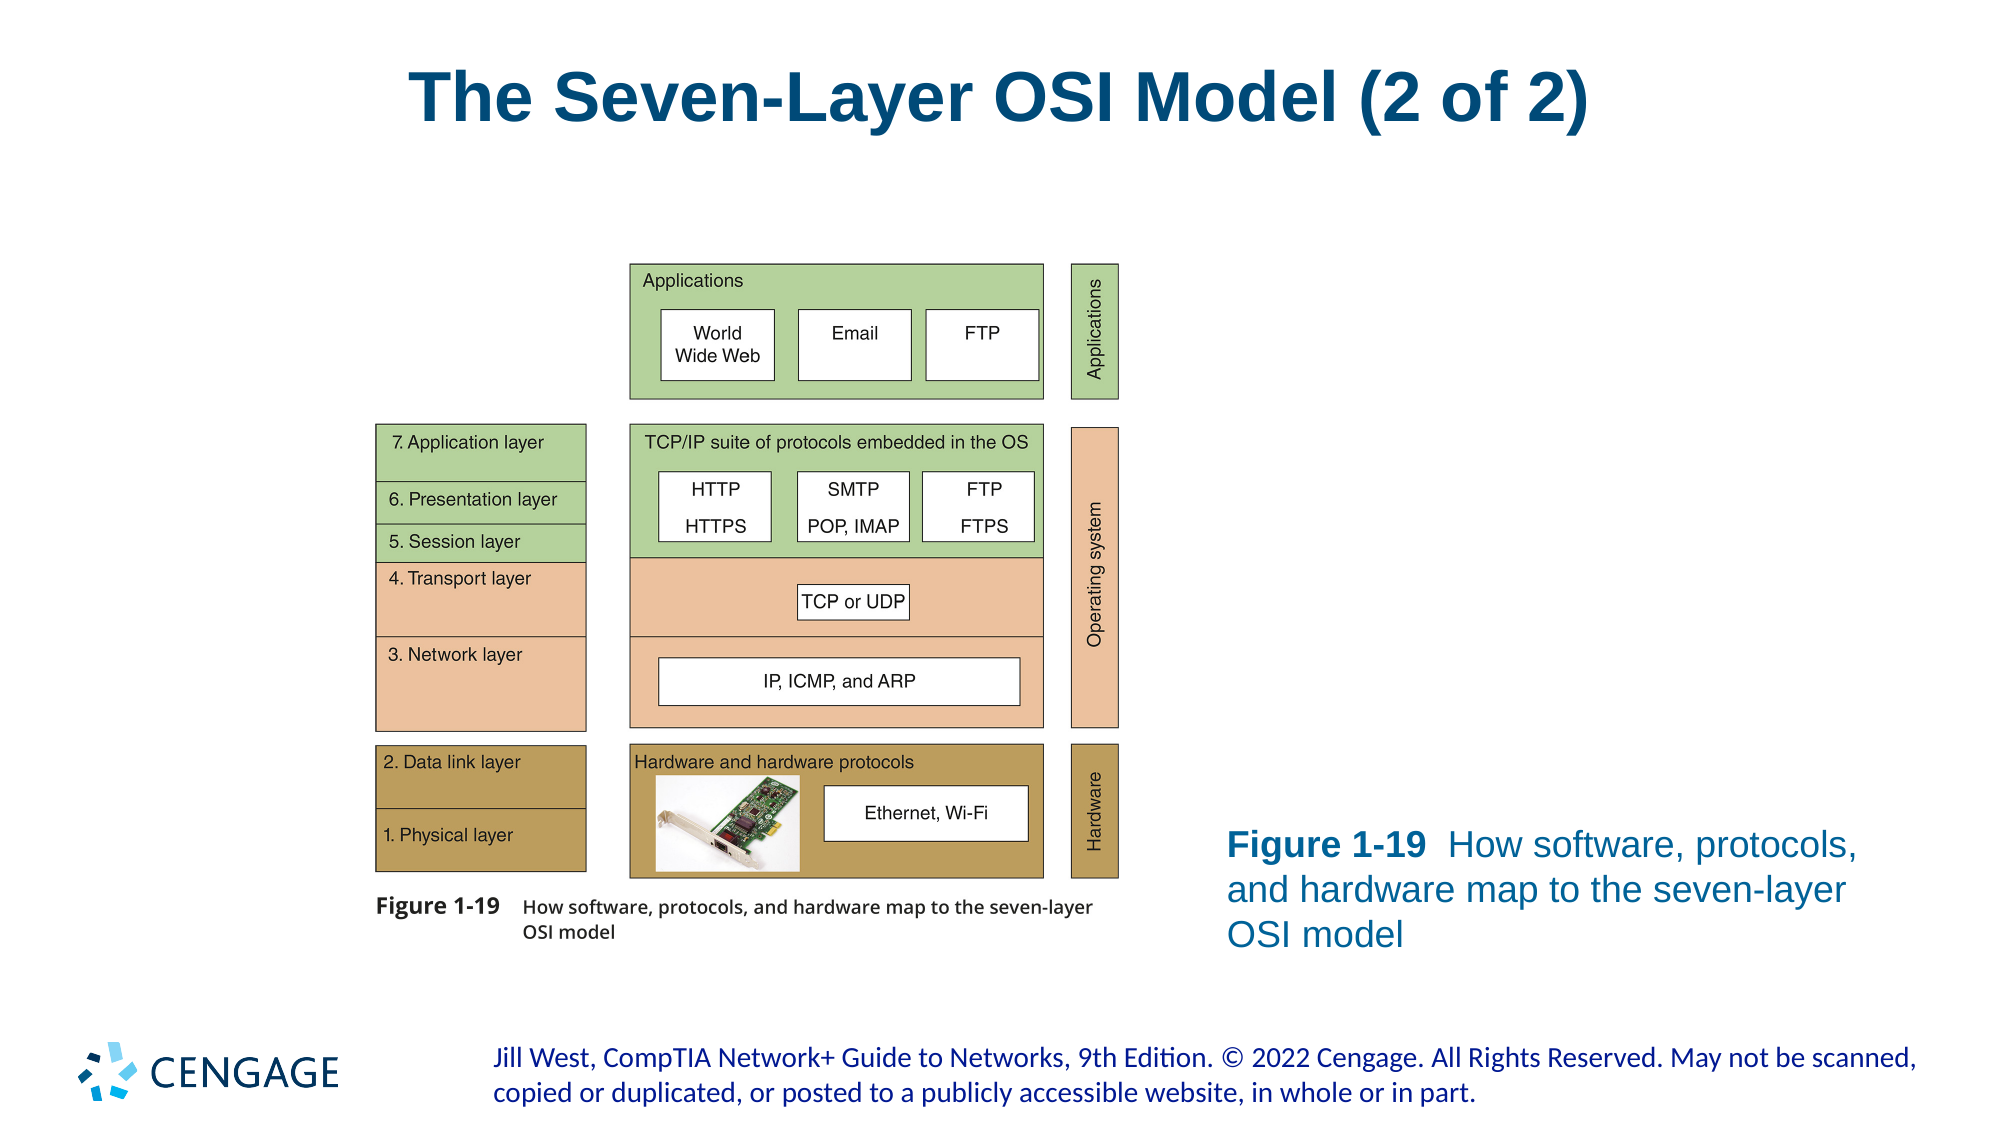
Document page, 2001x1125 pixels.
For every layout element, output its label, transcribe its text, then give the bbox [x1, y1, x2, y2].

picture [78, 1042, 338, 1101]
picture [375, 263, 1119, 939]
list Figure 1-19 How software, protocols, and hardware map to the seven-layer OSI model [1226, 820, 1880, 965]
title The Seven-Layer OSI Model (2 of 2) [137, 59, 1863, 171]
